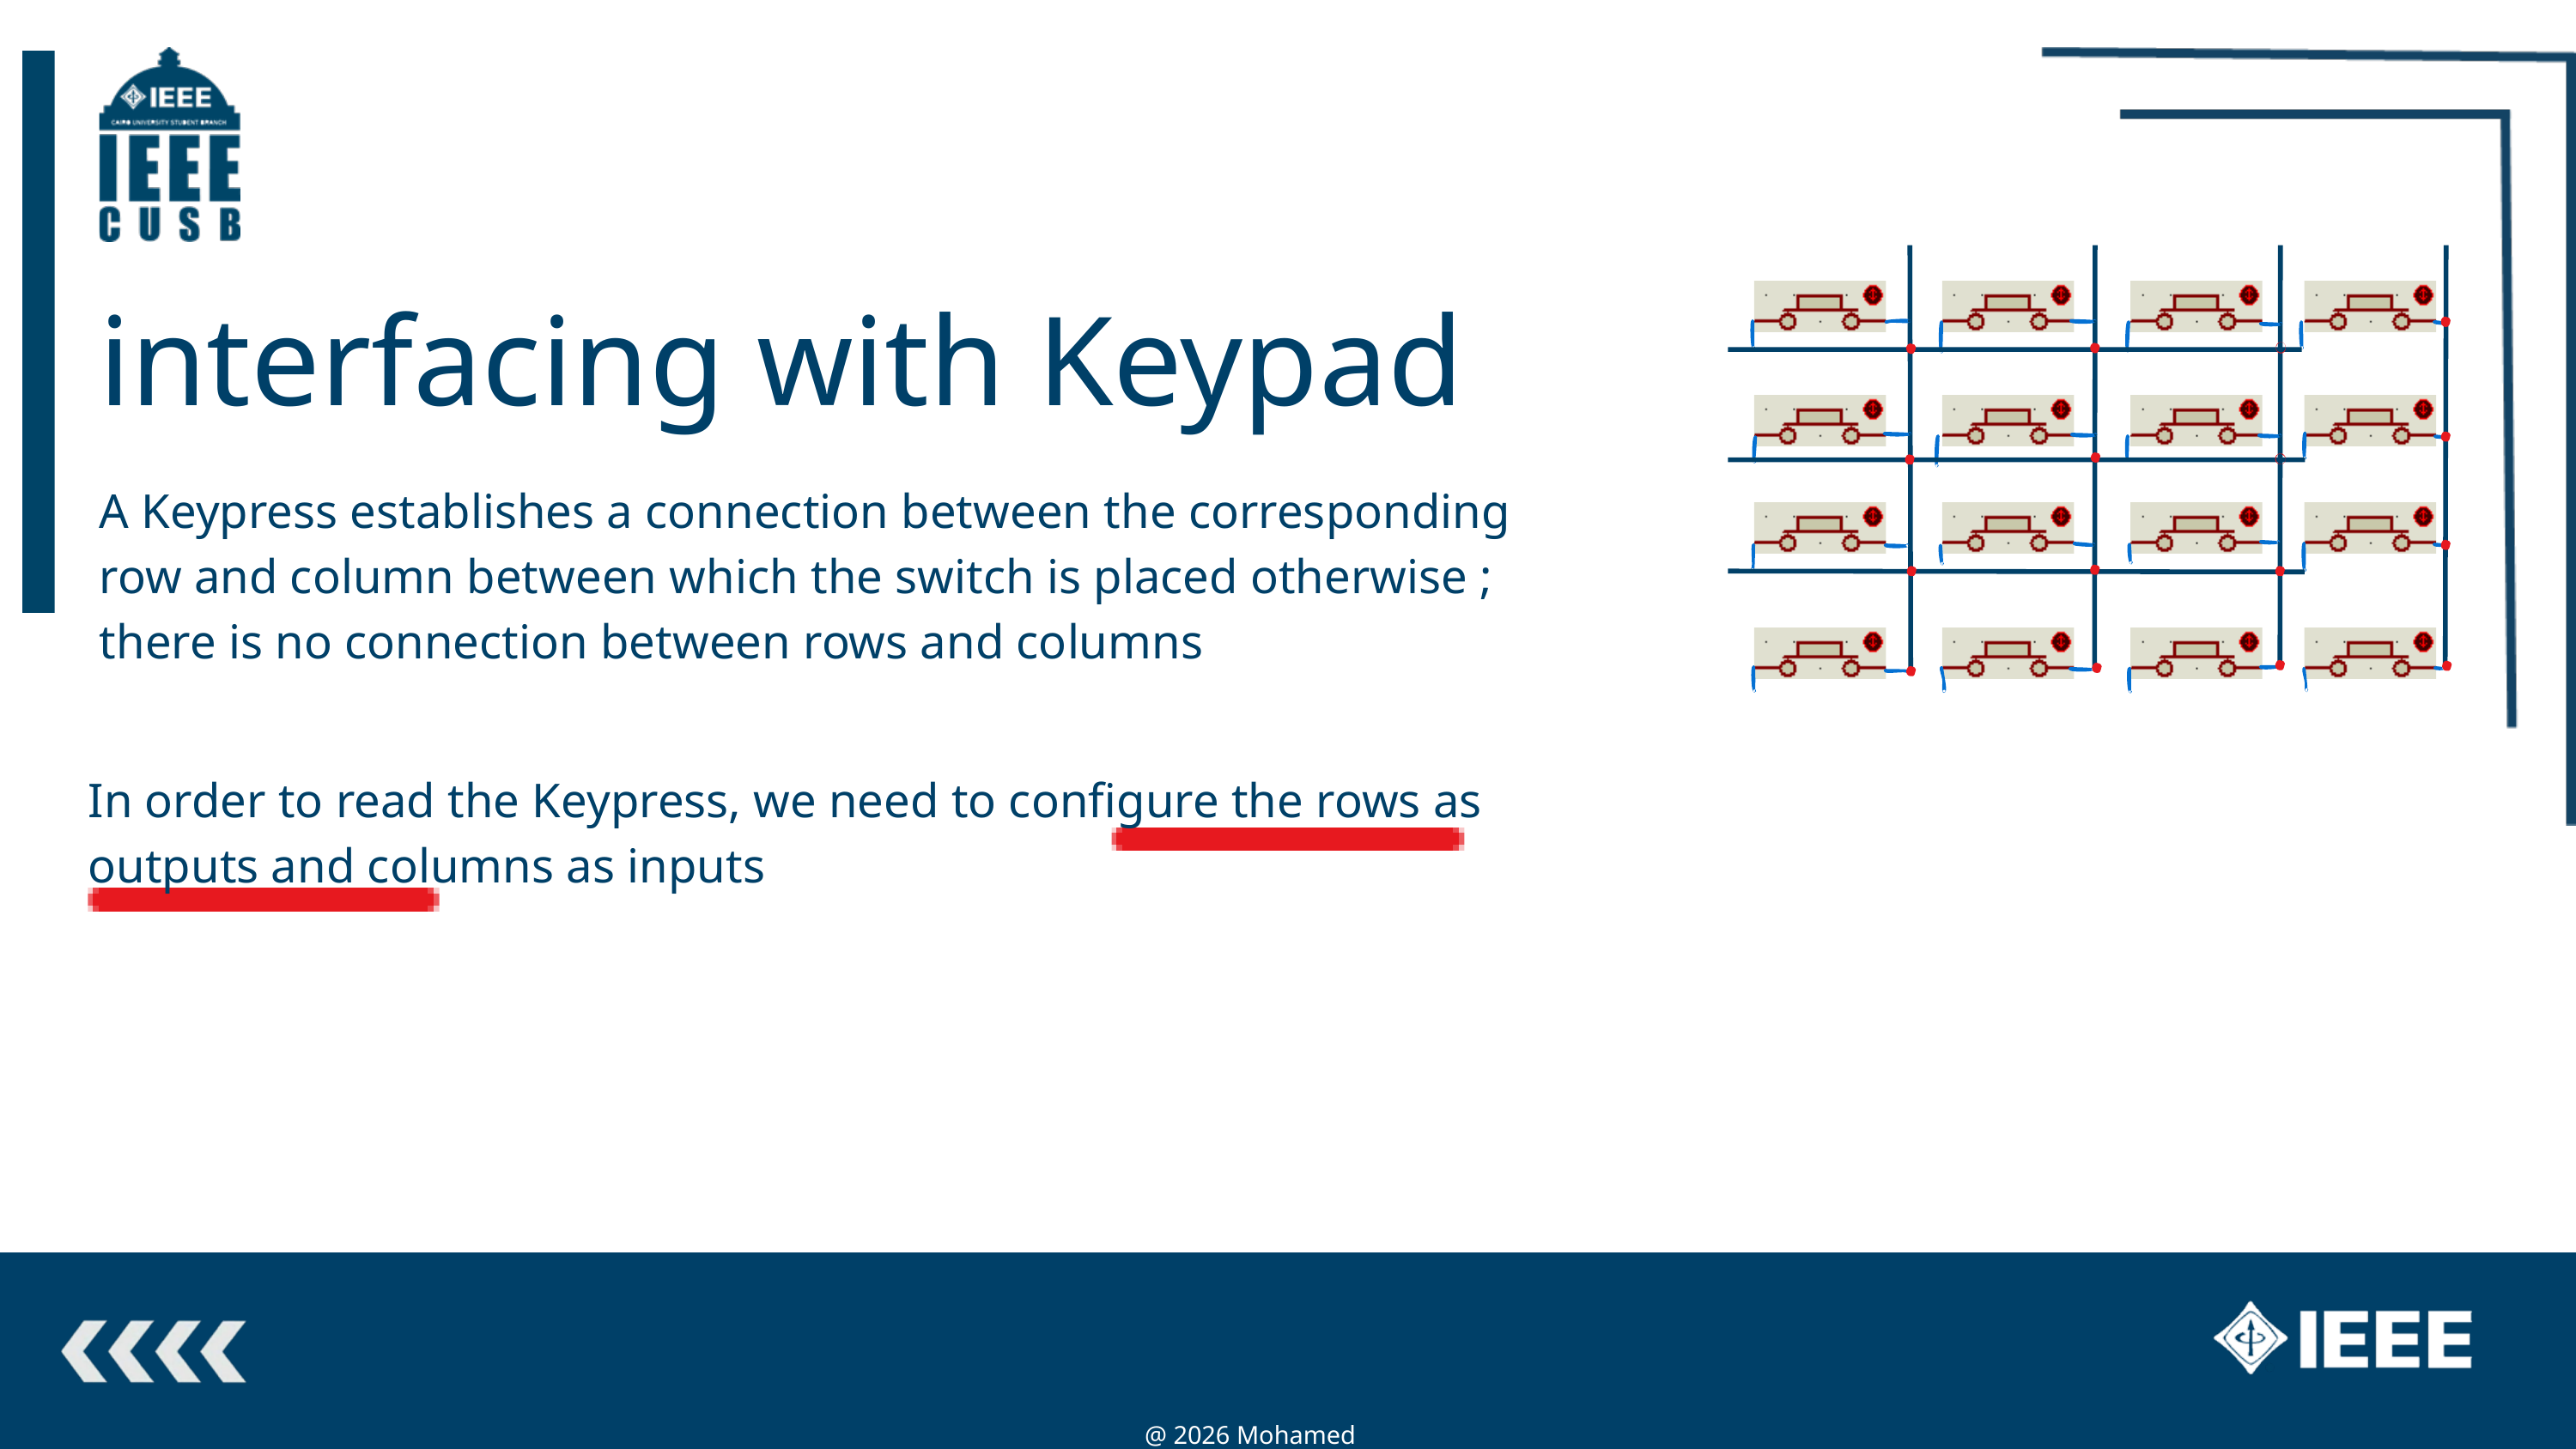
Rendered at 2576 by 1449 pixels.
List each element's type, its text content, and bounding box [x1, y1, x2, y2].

text_box [99, 47, 240, 242]
text_box A Keypress establishes a connection between the corresponding row and column between which the switch is placed otherwise ; there is no connection between rows and columns [99, 472, 1541, 669]
text_box interfacing with Keypad [99, 258, 1519, 430]
text_box In order to read the Keypress, we need to configure the rows as outputs and columns as inputs [88, 761, 1530, 893]
text_box [88, 893, 440, 912]
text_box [0, 1252, 2576, 1449]
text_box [1646, 190, 2576, 952]
text_box [22, 51, 55, 613]
text_box [2038, 47, 2576, 189]
